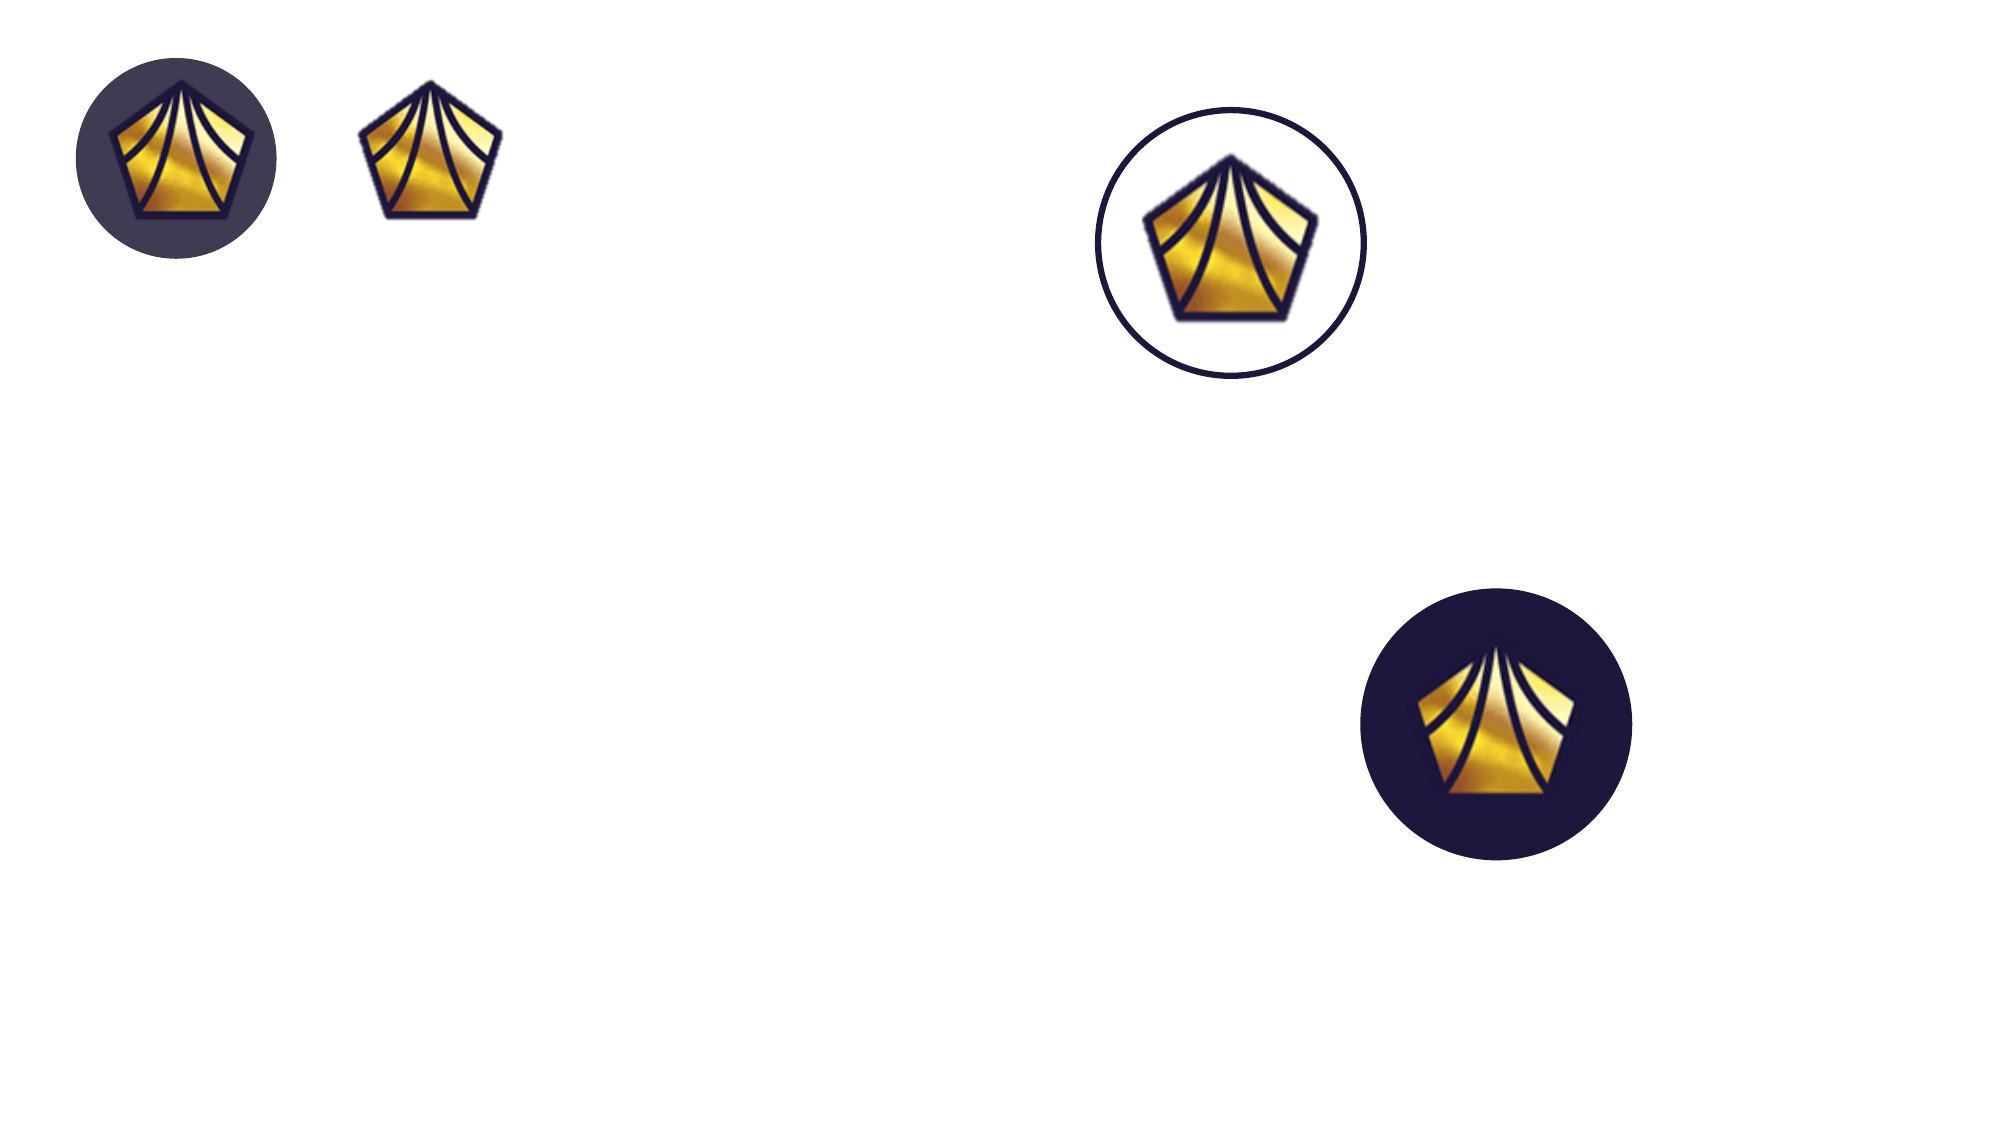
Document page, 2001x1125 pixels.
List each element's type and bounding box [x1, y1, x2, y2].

picture [75, 57, 277, 259]
picture [324, 57, 526, 259]
text_box [1098, 110, 1364, 376]
text_box [1363, 591, 1630, 858]
